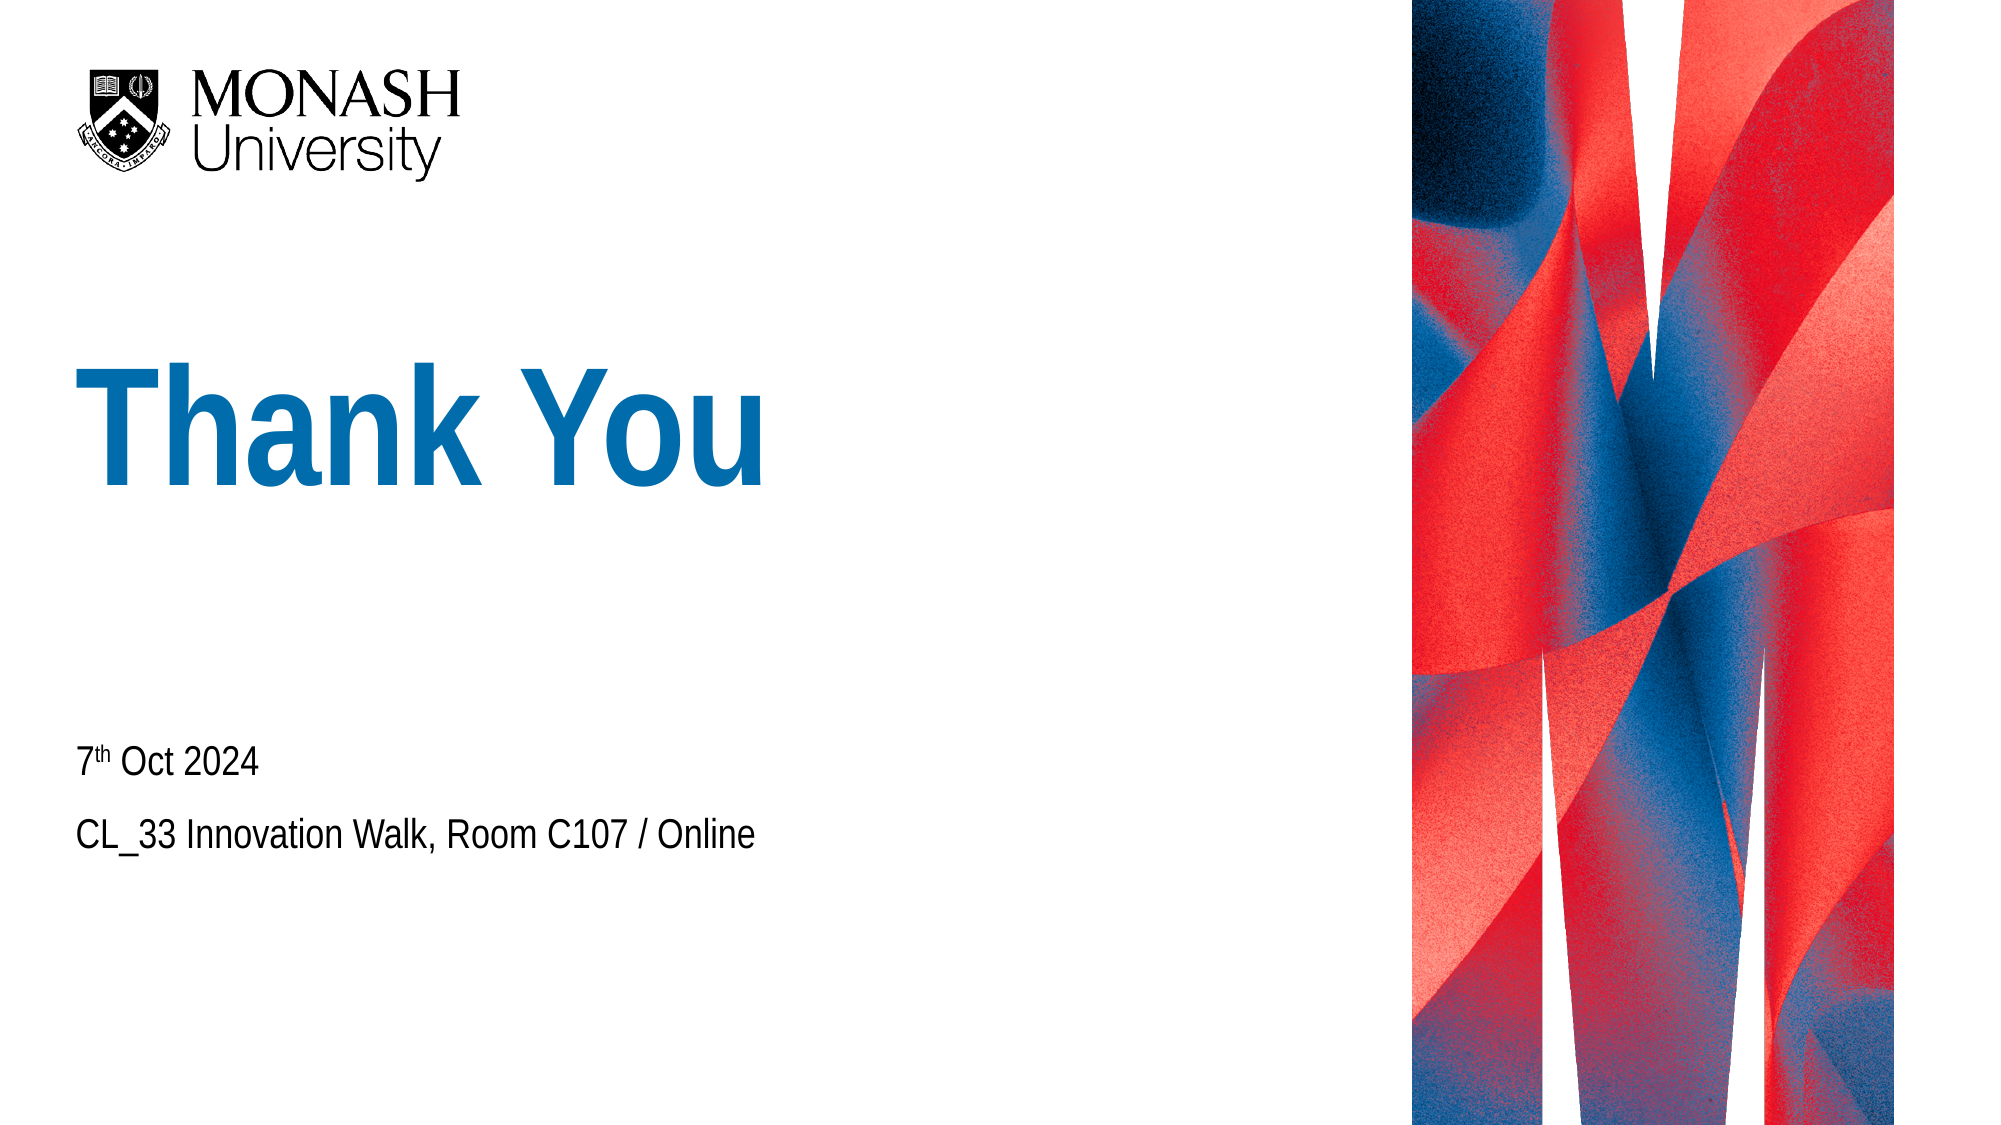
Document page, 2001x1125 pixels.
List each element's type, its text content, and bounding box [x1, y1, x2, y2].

text_box Thank You [60, 332, 1047, 526]
text_box 7th Oct 2024 [60, 732, 988, 800]
text_box CL_33 Innovation Walk, Room C107 / Online [60, 805, 988, 932]
picture [1412, 0, 1894, 1125]
picture [76, 69, 460, 182]
